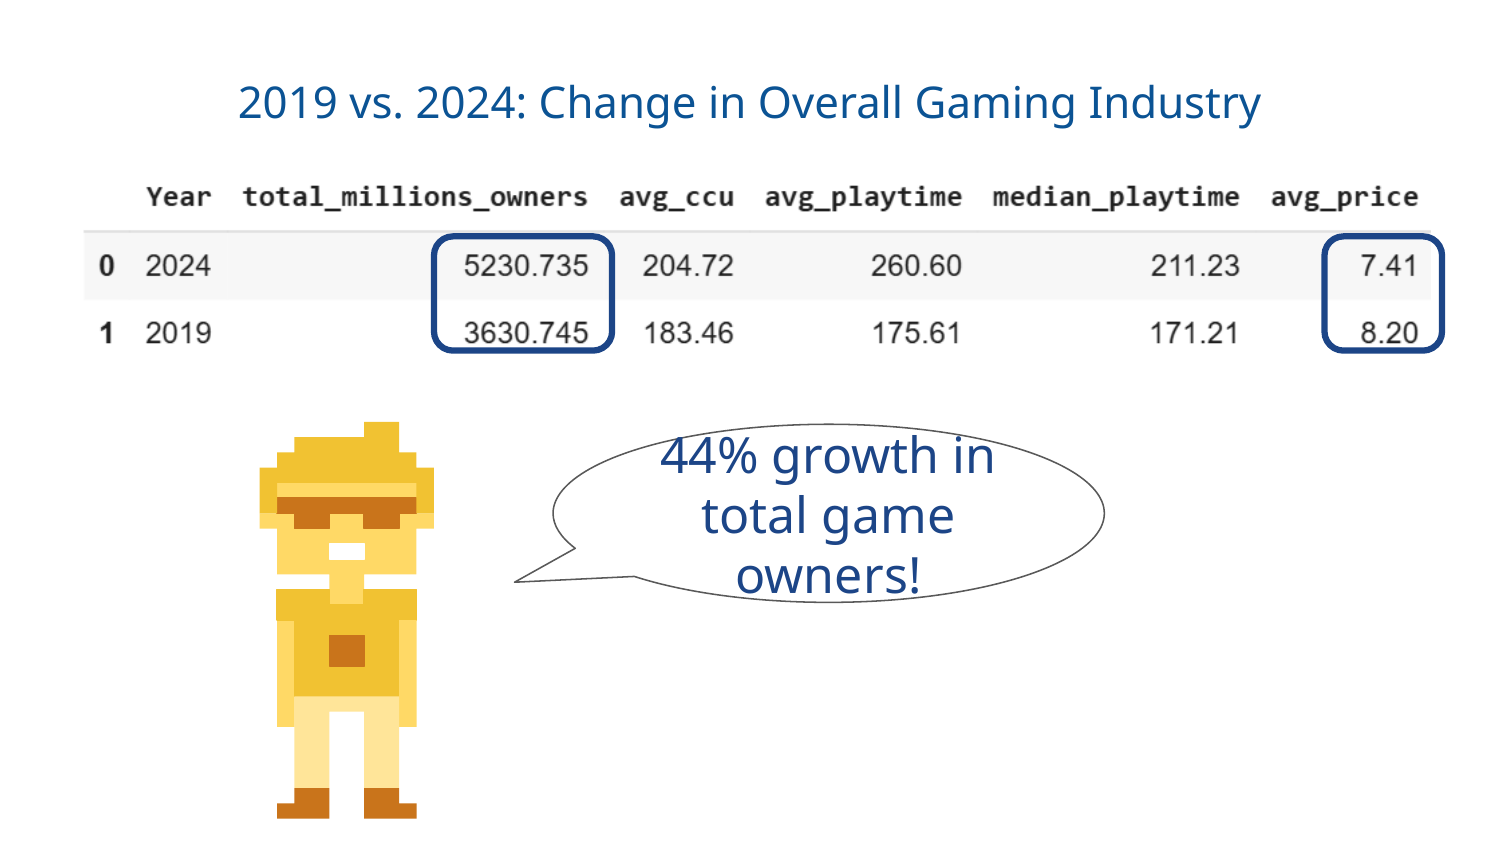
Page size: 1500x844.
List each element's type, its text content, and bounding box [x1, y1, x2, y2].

picture [60, 159, 1431, 373]
text_box [278, 498, 416, 529]
text_box [364, 788, 417, 819]
text_box [294, 696, 400, 788]
text_box [259, 514, 434, 604]
text_box 44% growth in total game owners! [514, 424, 1105, 603]
title 2019 vs. 2024: Change in Overall Gaming Industry [51, 48, 1449, 142]
text_box [277, 589, 417, 696]
text_box [278, 483, 416, 498]
text_box [259, 421, 434, 514]
text_box [399, 620, 417, 727]
text_box [329, 635, 365, 667]
text_box [277, 788, 330, 819]
text_box [277, 621, 294, 727]
text_box [329, 543, 365, 560]
text_box [1435, 240, 1443, 347]
